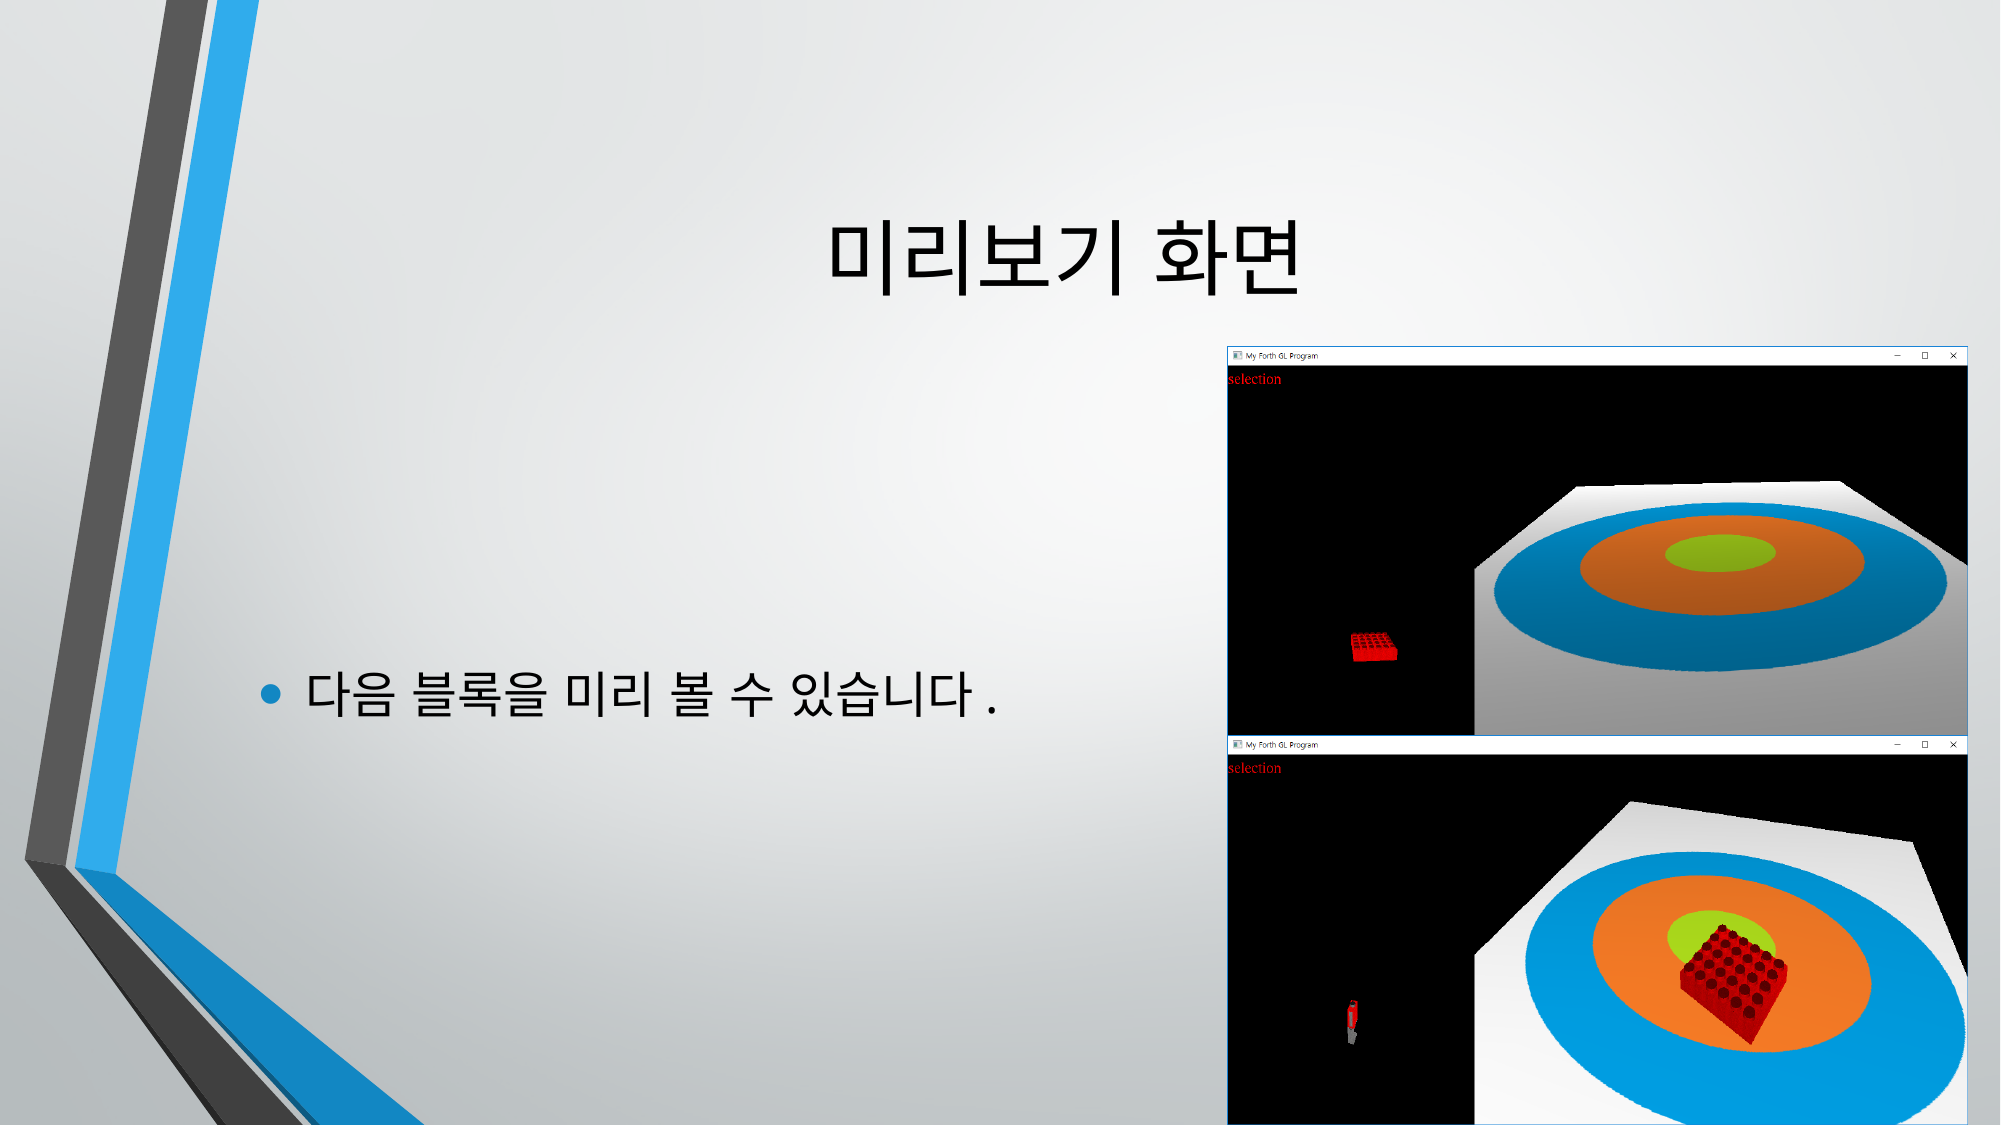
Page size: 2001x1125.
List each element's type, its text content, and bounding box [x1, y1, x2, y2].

picture [1227, 735, 1969, 1125]
title 미리보기 화면 [243, 112, 1887, 400]
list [1227, 346, 1969, 735]
text_box 다음 블록을 미리 볼 수 있습니다. [243, 437, 1227, 950]
picture [1593, 876, 1871, 1052]
